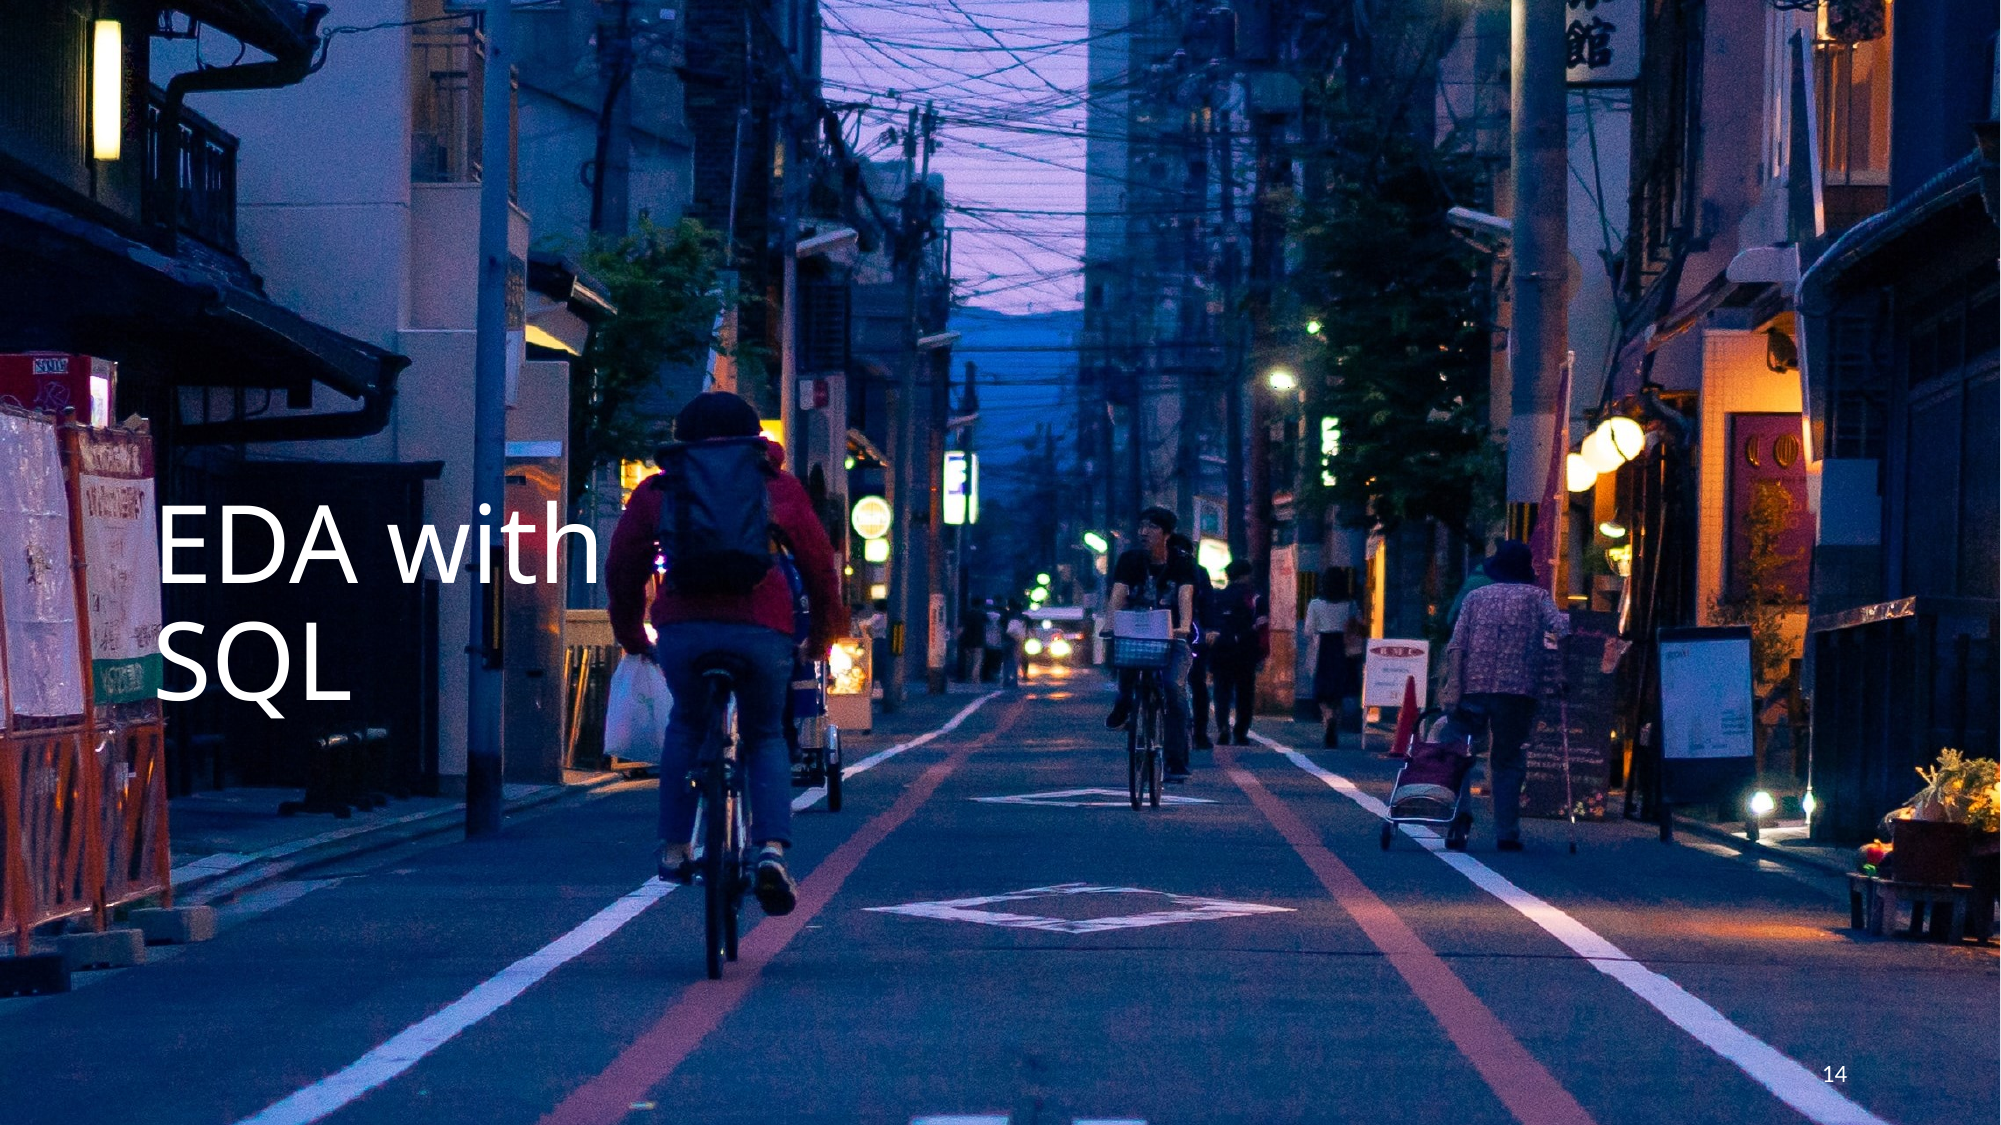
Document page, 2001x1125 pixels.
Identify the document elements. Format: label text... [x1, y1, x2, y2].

text_box [0, 0, 2000, 1125]
title EDA with SQL [137, 119, 759, 732]
slide_number 14 [1672, 1042, 1863, 1103]
